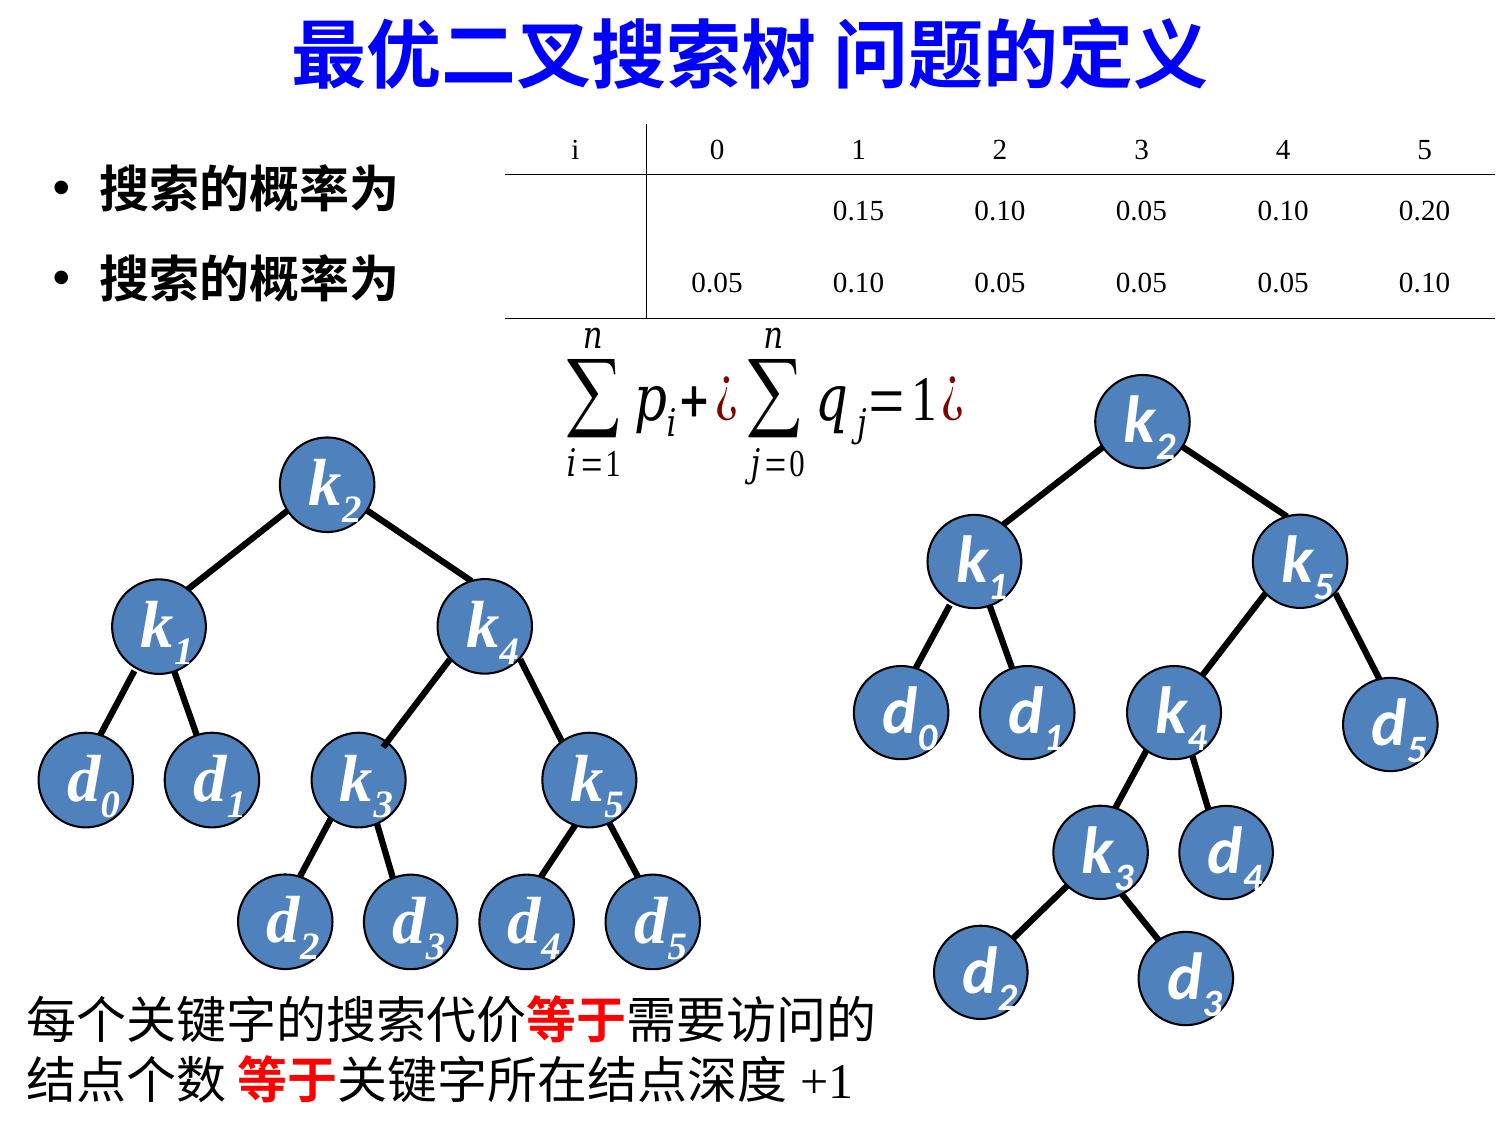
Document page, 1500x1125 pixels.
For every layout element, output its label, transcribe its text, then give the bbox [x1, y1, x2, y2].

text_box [38, 437, 701, 970]
text_box 每个关键字的搜索代价等于需要访问的结点个数 等于关键字所在结点深度+1 [11, 980, 903, 1116]
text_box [853, 374, 1438, 1026]
text_box 最优二叉搜索树 问题的定义 [0, 0, 1500, 105]
